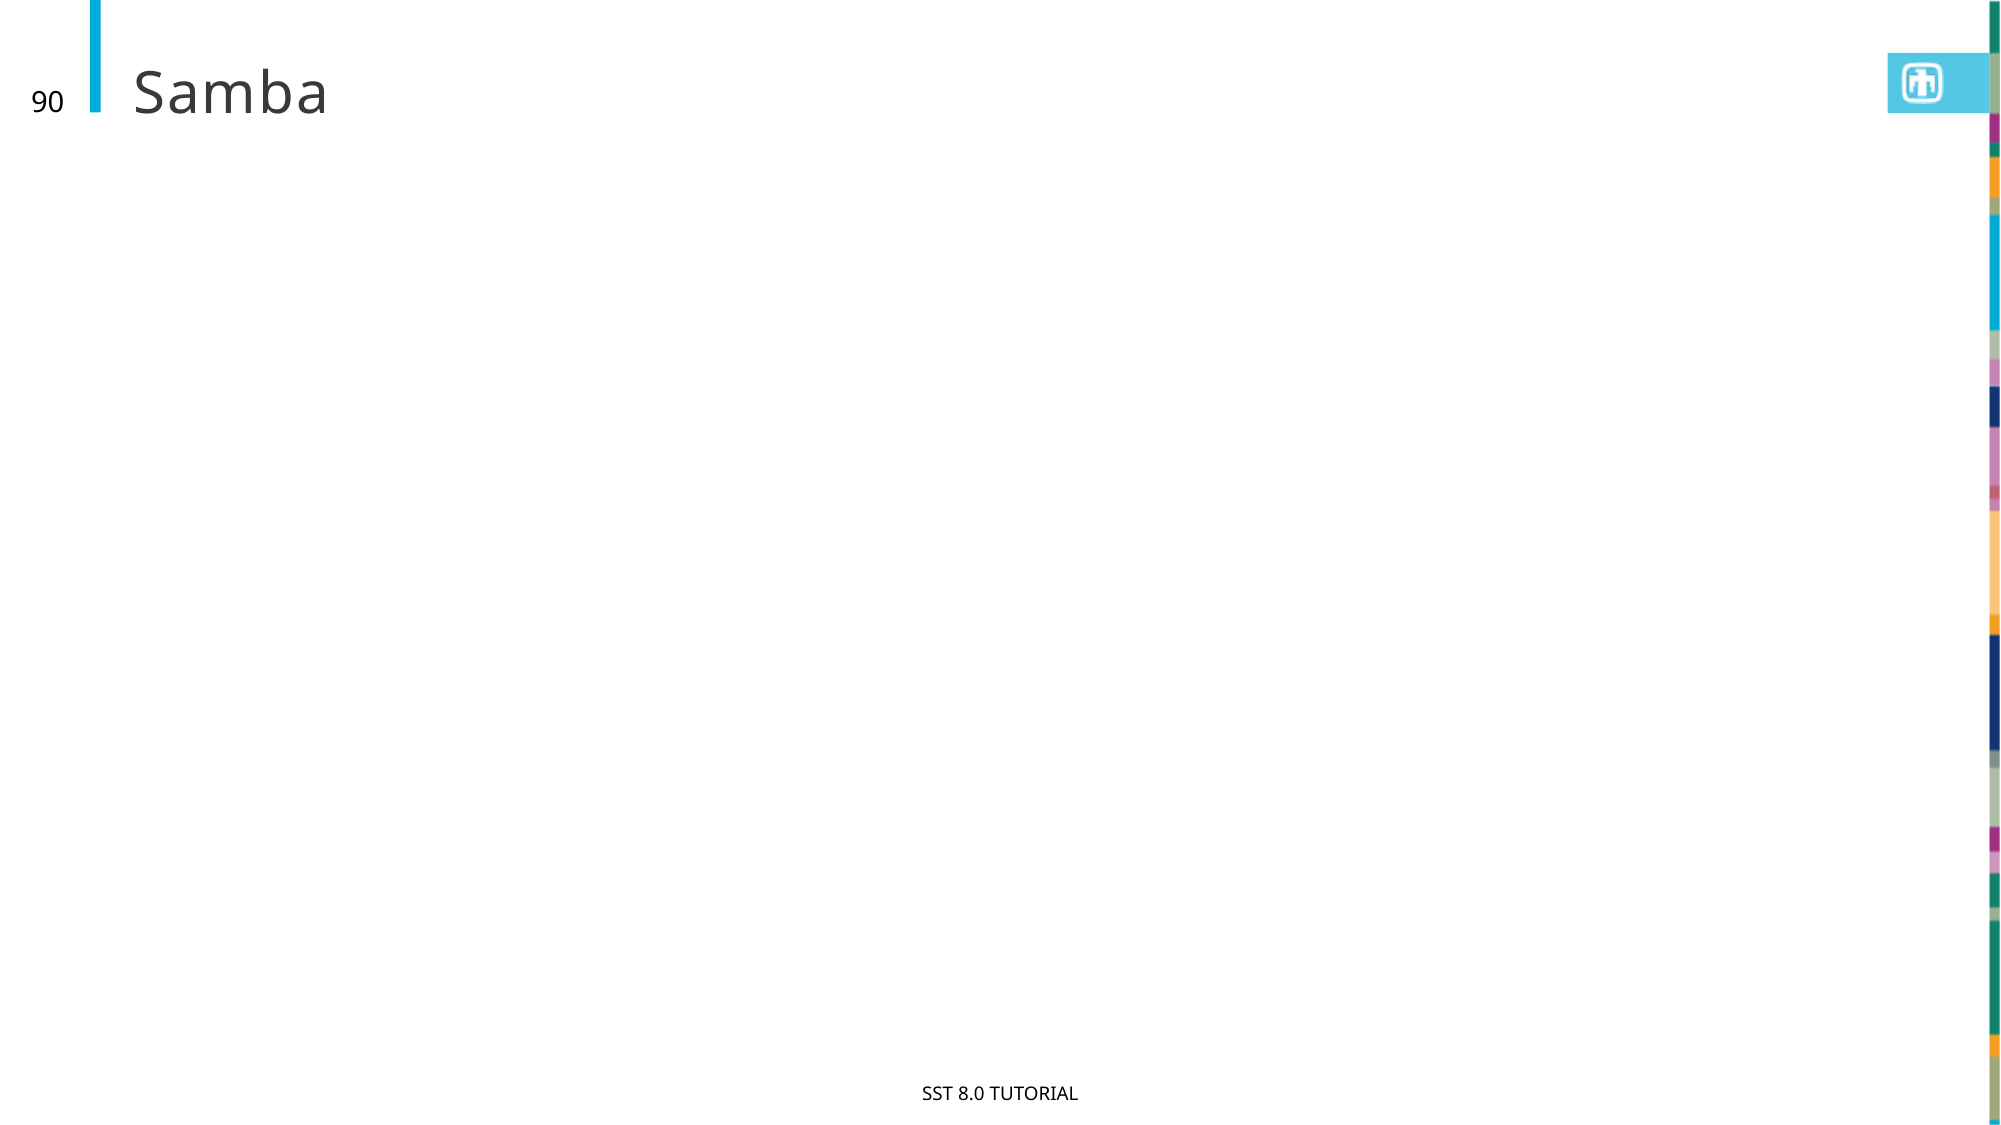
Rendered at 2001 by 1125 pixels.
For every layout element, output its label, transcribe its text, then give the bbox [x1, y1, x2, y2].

picture [1901, 62, 1944, 104]
footer SST 8.0 Tutorial [604, 1063, 1396, 1124]
title Samba [118, 39, 1769, 133]
slide_number 90 [10, 73, 80, 133]
picture [1990, 1, 1999, 215]
picture [1990, 330, 1999, 1120]
